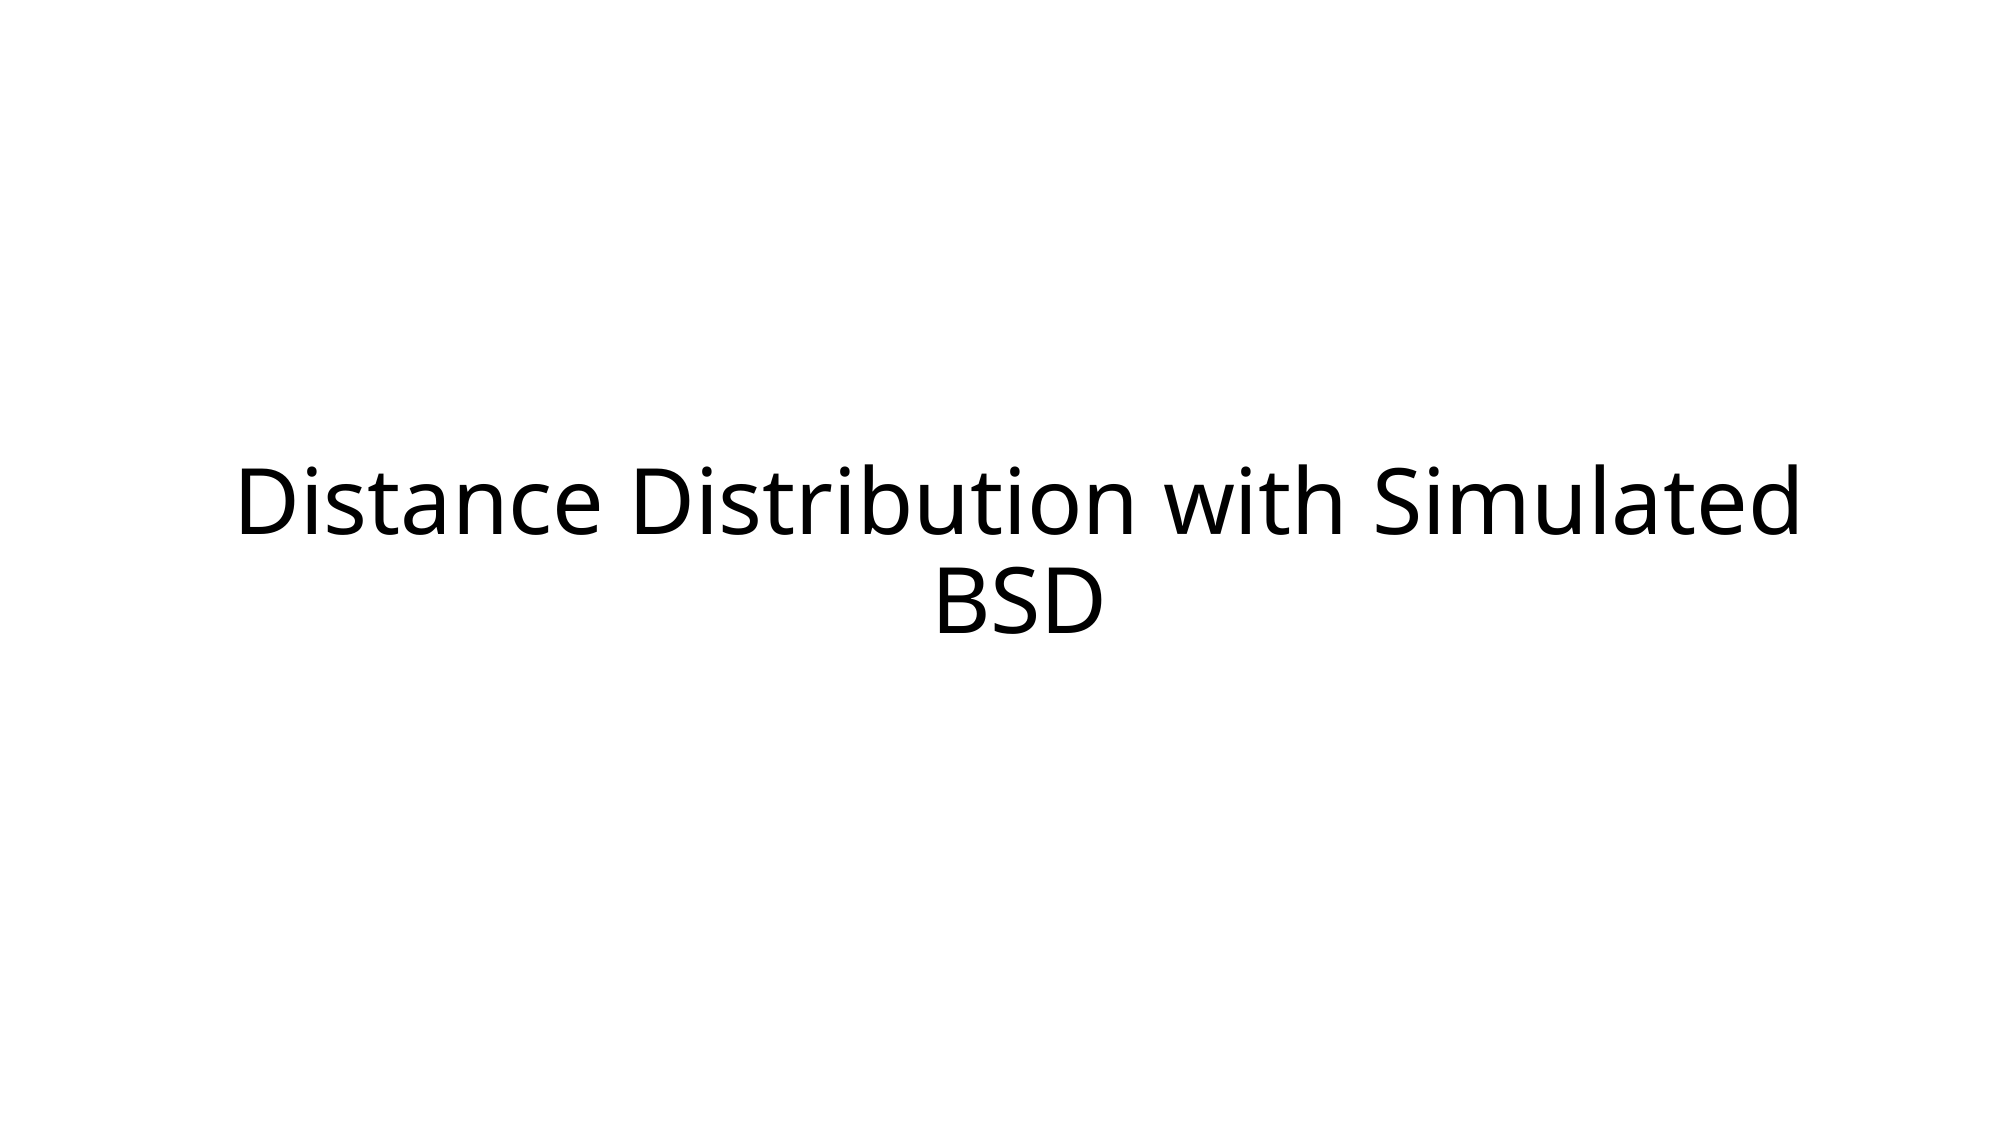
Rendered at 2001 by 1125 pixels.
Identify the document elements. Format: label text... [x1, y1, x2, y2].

title Distance Distribution with Simulated BSD [157, 445, 1883, 664]
